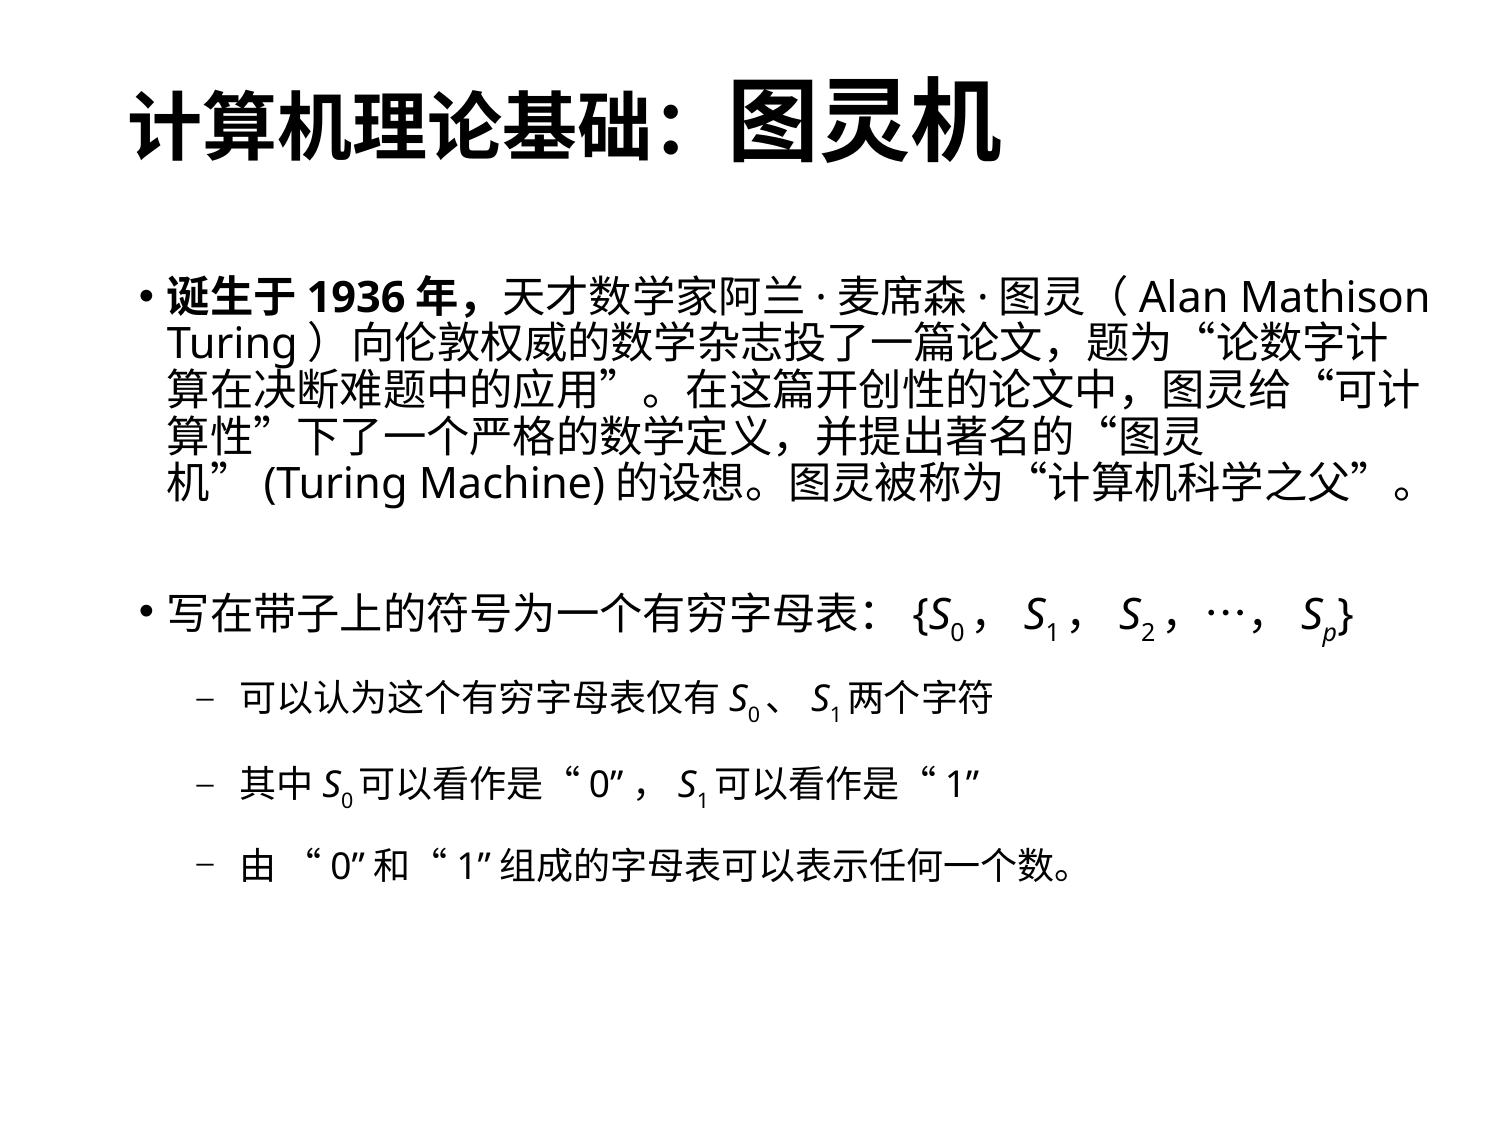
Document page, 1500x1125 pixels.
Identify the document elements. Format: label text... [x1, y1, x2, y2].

list 诞生于1936年，天才数学家阿兰·麦席森·图灵（Alan Mathison Turing）向伦敦权威的数学杂志投了一篇论文，题为“论数字计算在决断难题中的应用”。在这篇开创性的论文中，图灵给“可计算性”下了一个严格的数学定义，并提出著名的“图灵机”(Turing Machine)的设想。图灵被称为“计算机科学之父”。 写在带子上的符号为一个有穷字母表：{S0，S1，S2，…，Sp} 可以认为这个有穷字母表仅有S0、S1两个字符 其中S0可以看作是“0”，S1可以看作是“1” 由 “0”和“1”组成的字母表可以表示任何一个数。 [123, 267, 1447, 943]
title 计算机理论基础：图灵机 [112, 31, 1388, 219]
